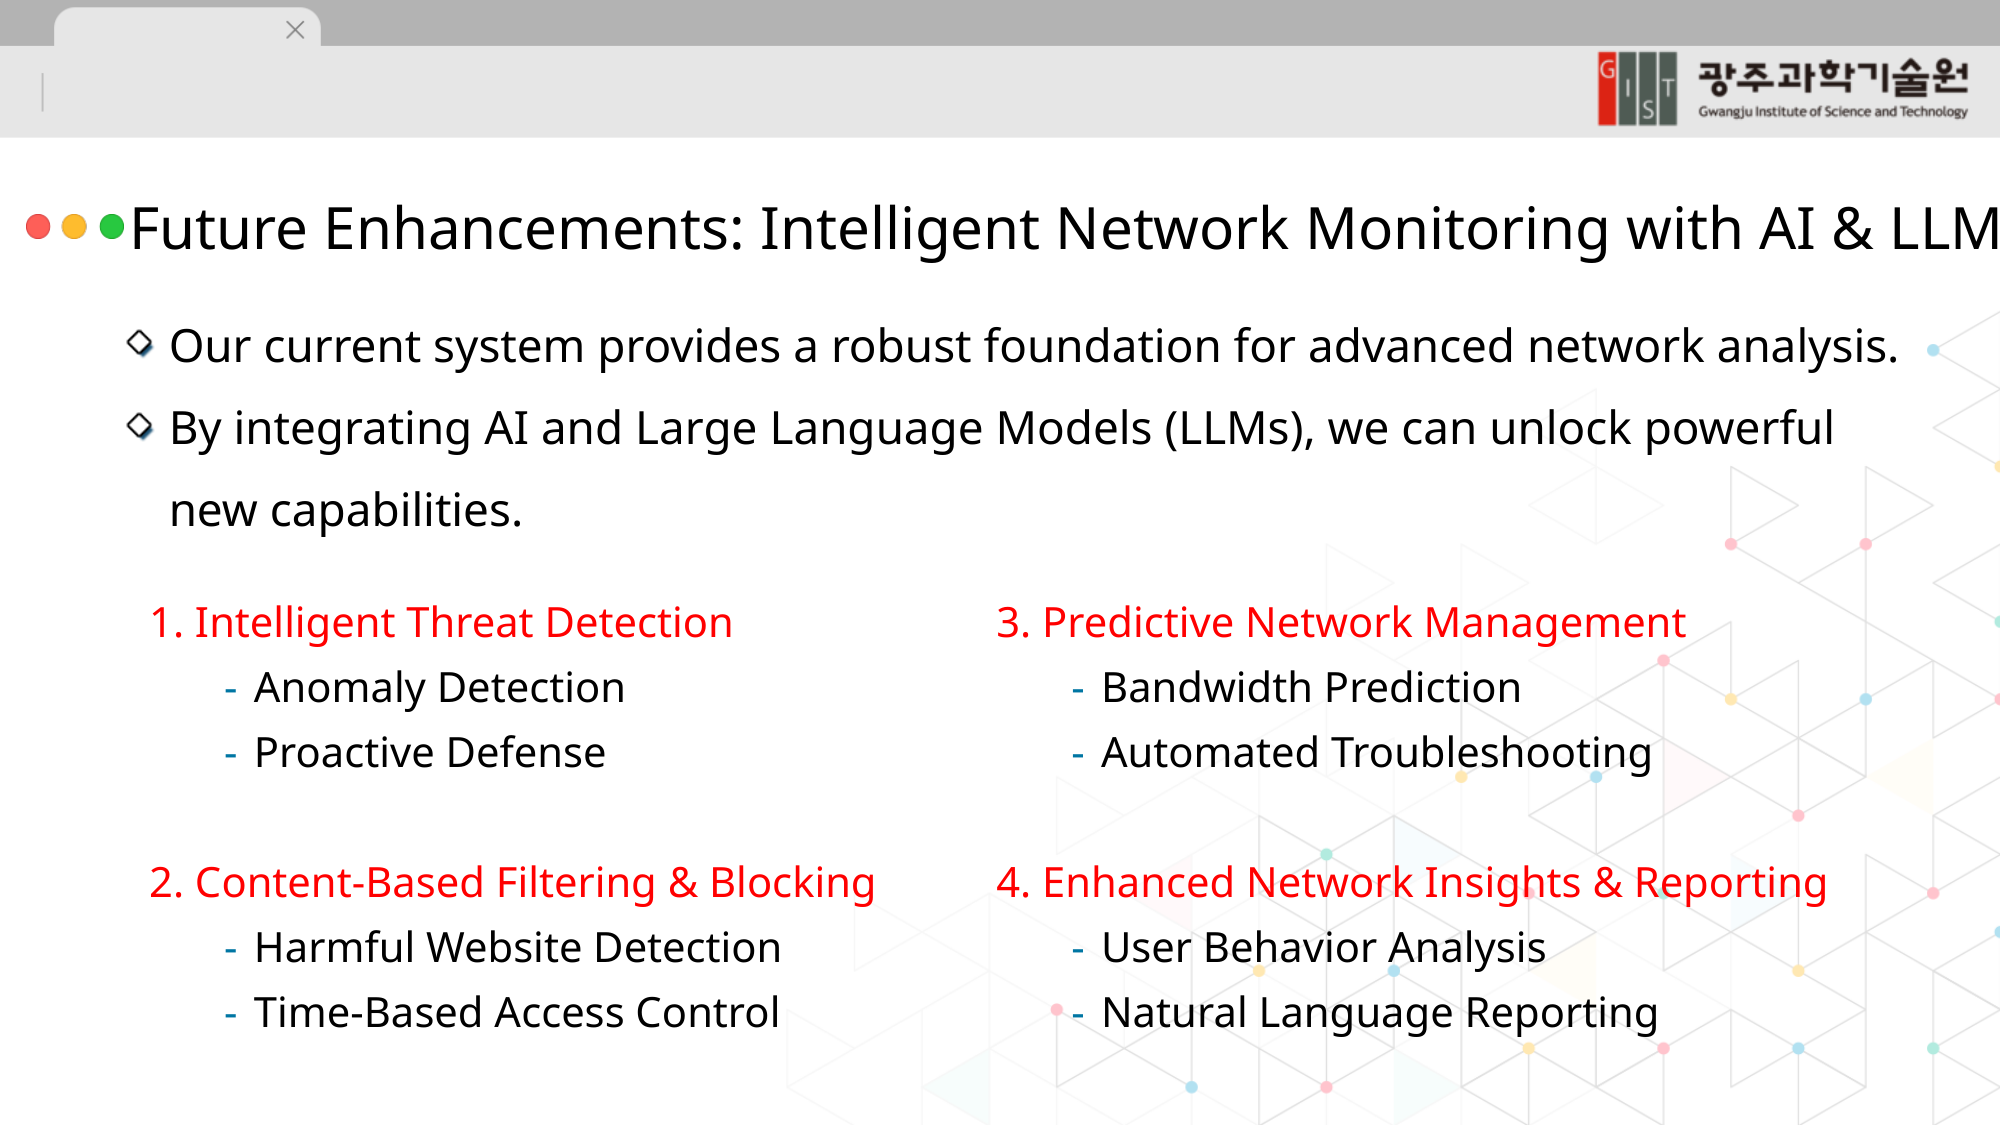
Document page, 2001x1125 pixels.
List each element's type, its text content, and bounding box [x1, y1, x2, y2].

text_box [26, 183, 2000, 270]
picture [0, 0, 2000, 1125]
text_box Our current system provides a robust foundation for advanced network analysis. By integrating AI and Large Language Models (LLMs), we can unlock powerful new capabilities. [109, 281, 1921, 544]
text_box 1. Intelligent Threat Detection Anomaly Detection Proactive Defense 2. Content-Based Filtering & Blocking Harmful Website Detection Time-Based Access Control [134, 573, 981, 1044]
text_box 3. Predictive Network Management Bandwidth Prediction Automated Troubleshooting 4. Enhanced Network Insights & Reporting User Behavior Analysis Natural Language Reporting [981, 573, 2000, 1044]
